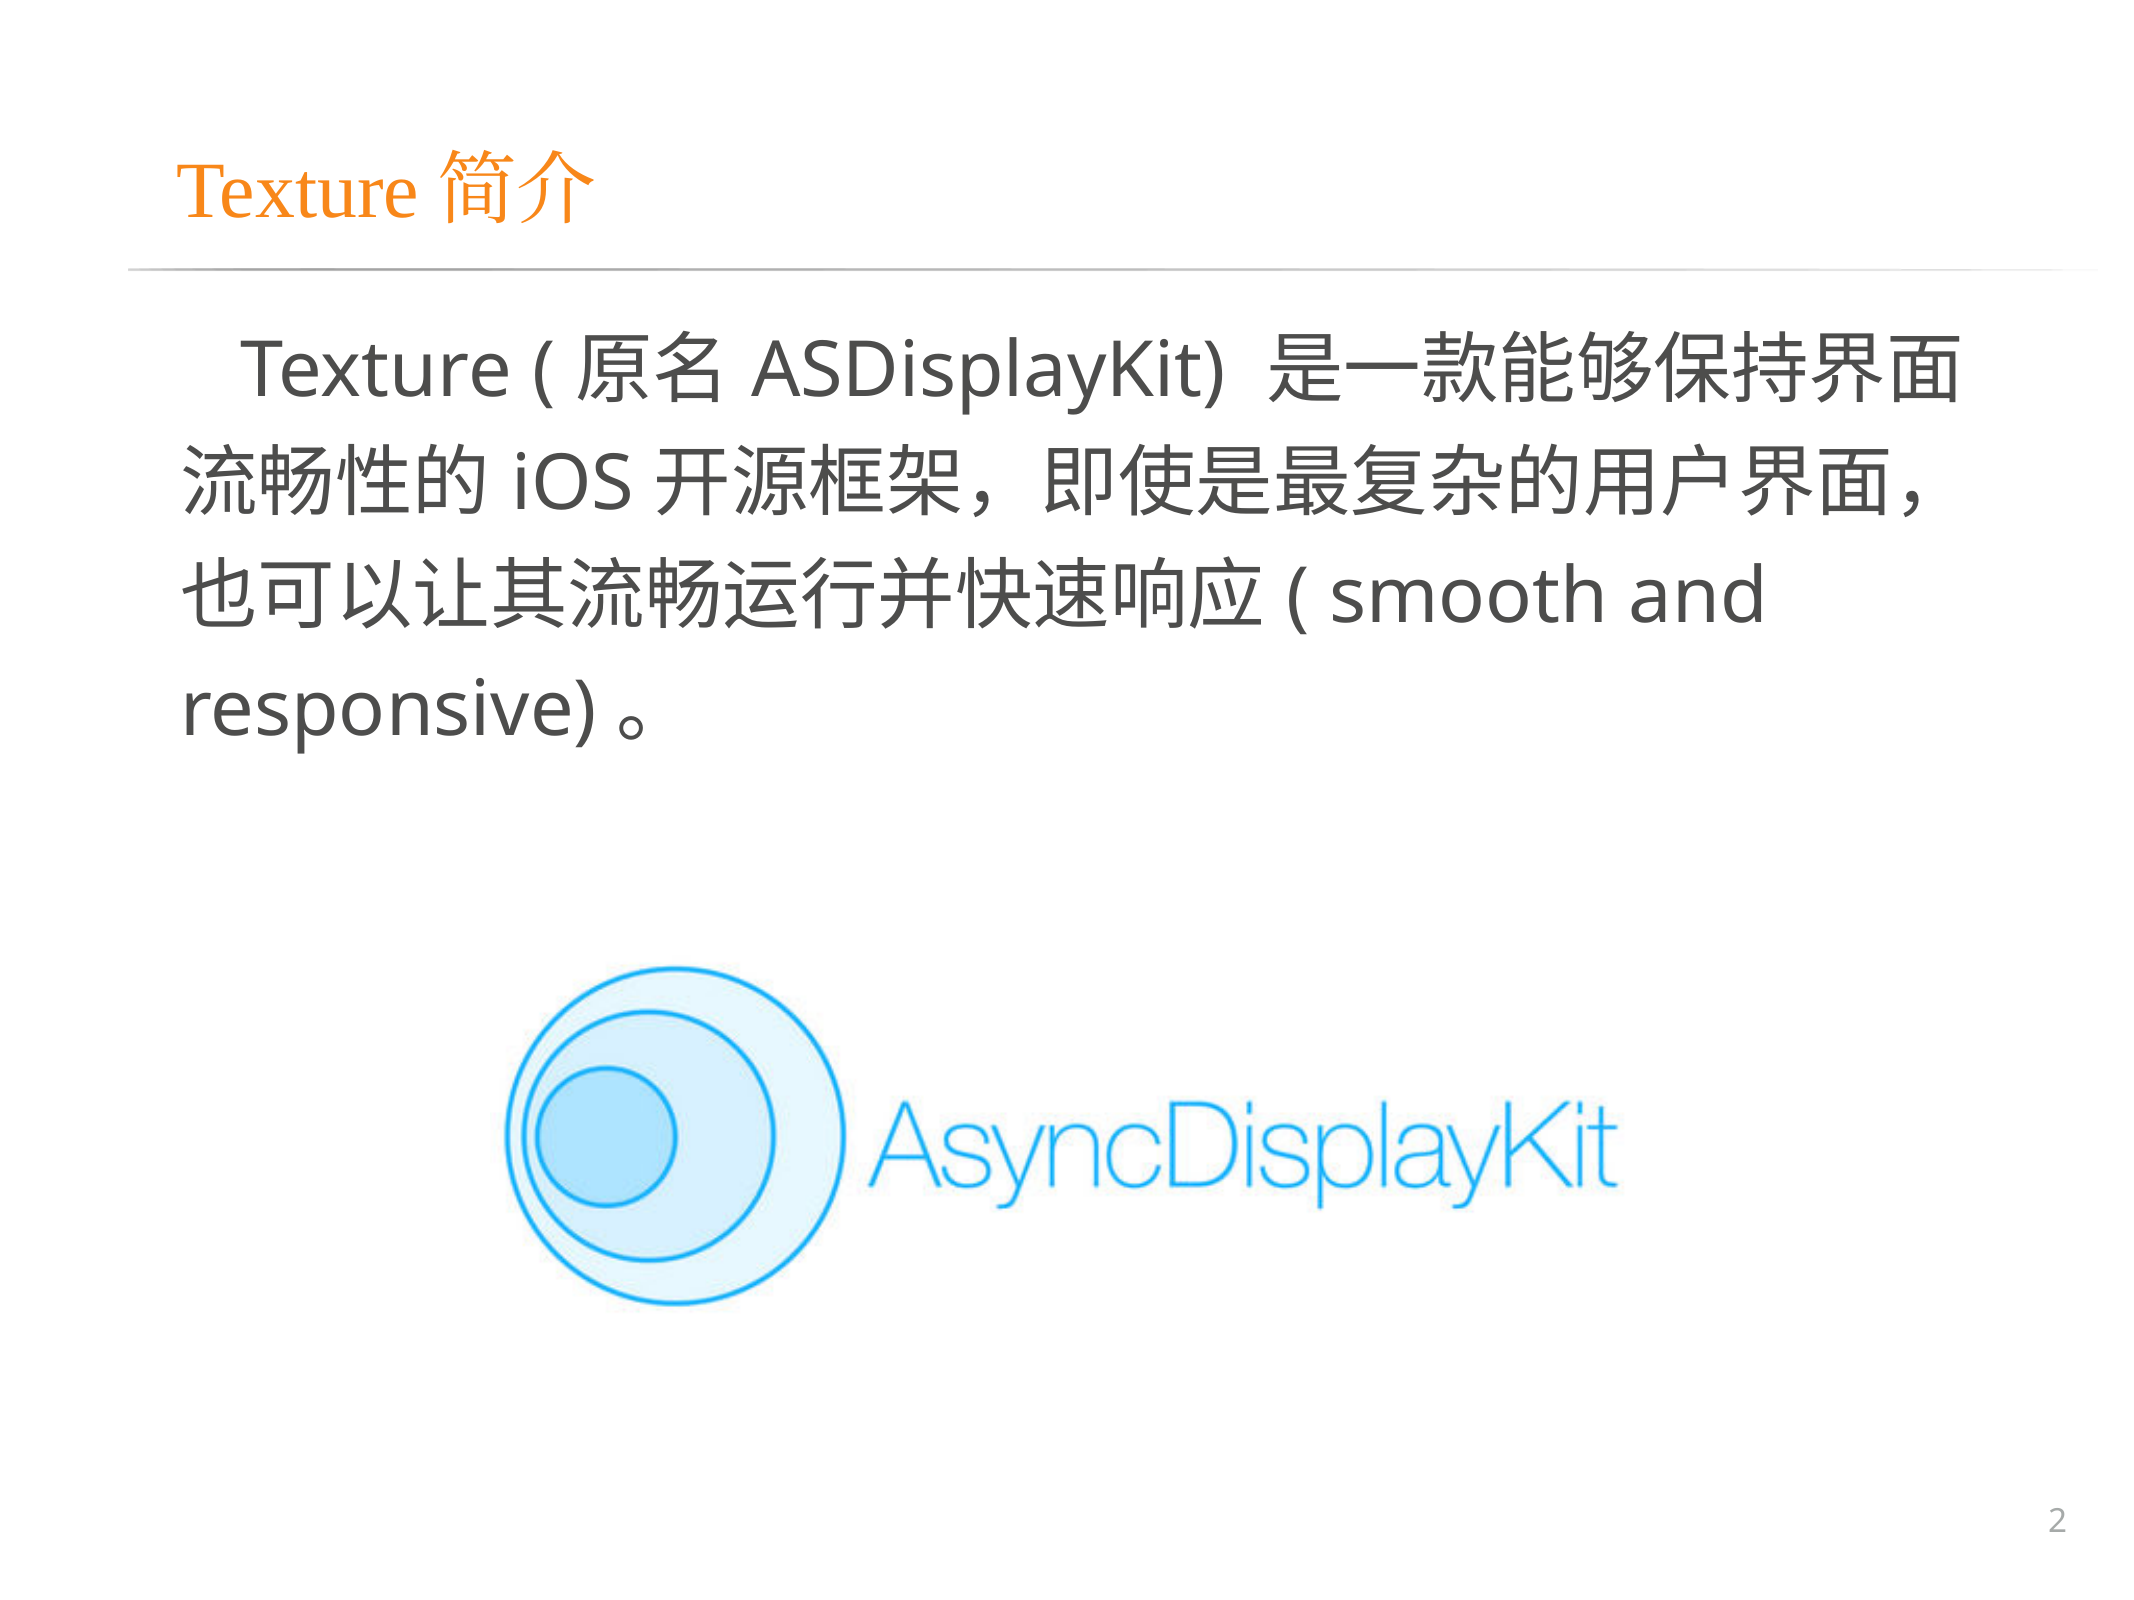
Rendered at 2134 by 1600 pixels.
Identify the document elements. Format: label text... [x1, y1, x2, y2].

list Texture (原名ASDisplayKit) 是一款能够保持界面流畅性的iOS开源框架，即使是最复杂的用户界面，也可以让其流畅运行并快速响应( smooth and responsive)。 [175, 302, 2015, 765]
slide_number 2 [2042, 1495, 2073, 1544]
picture [490, 912, 1637, 1383]
title Texture简介 [172, 137, 1955, 240]
picture [128, 268, 2098, 273]
